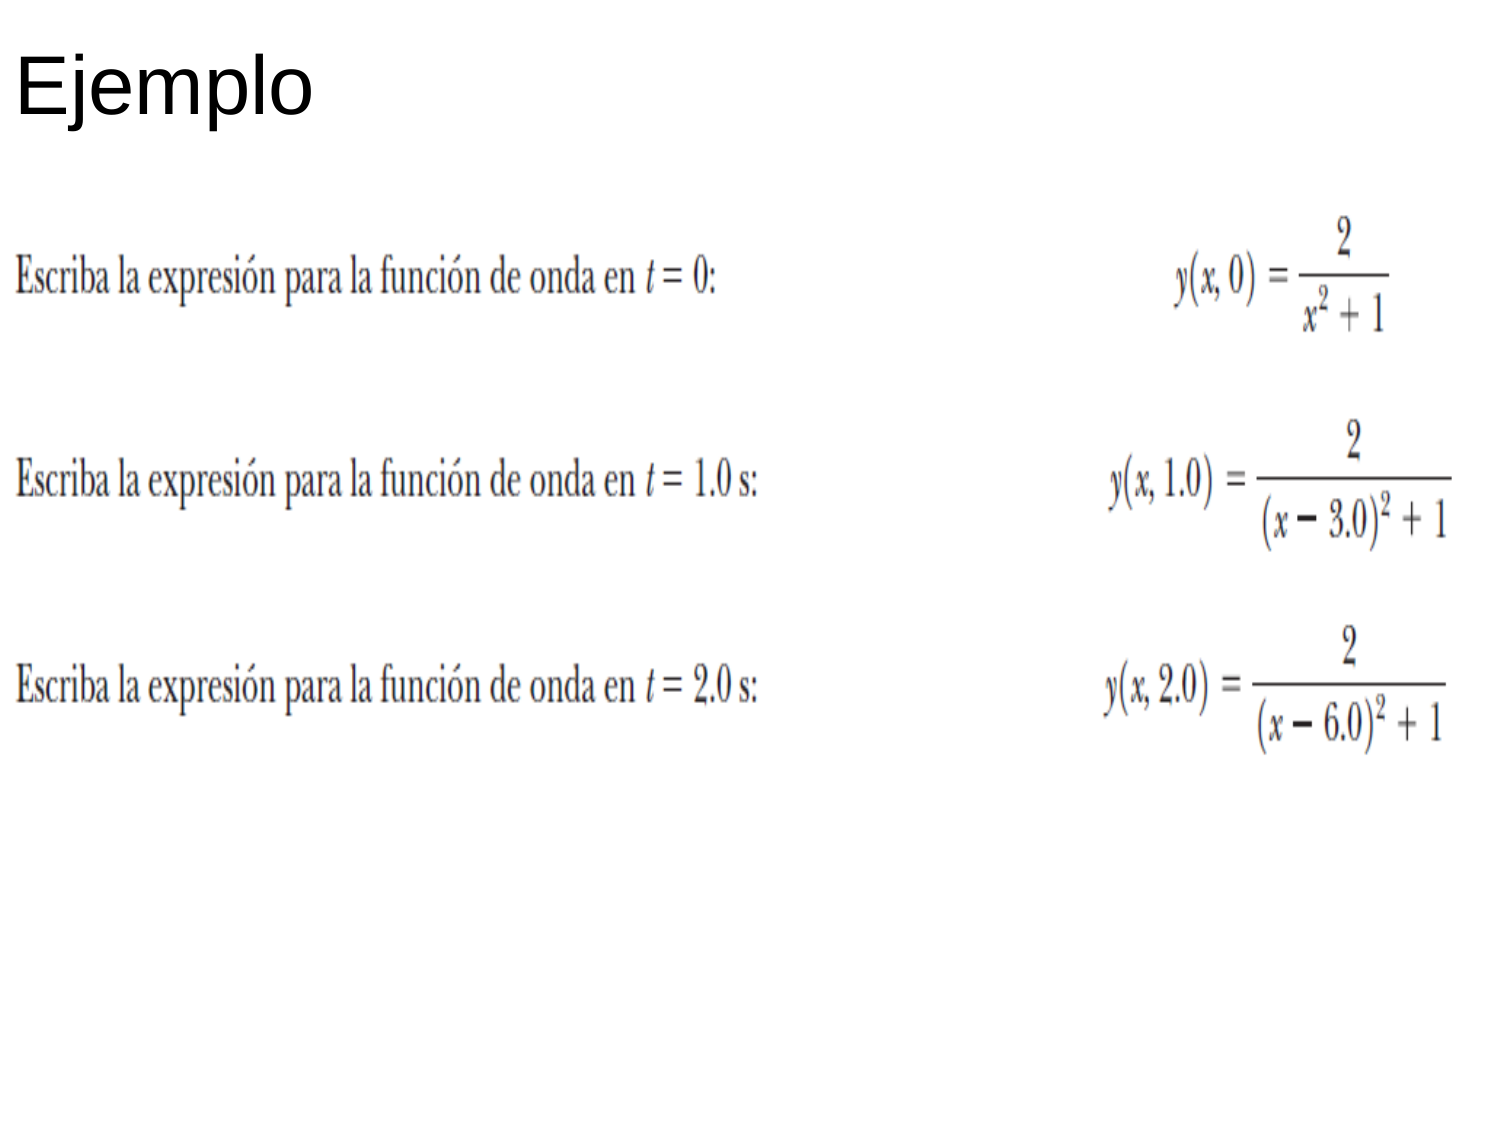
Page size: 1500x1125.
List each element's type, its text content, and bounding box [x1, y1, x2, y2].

text_box Ejemplo [0, 0, 1500, 164]
picture [0, 184, 1500, 799]
